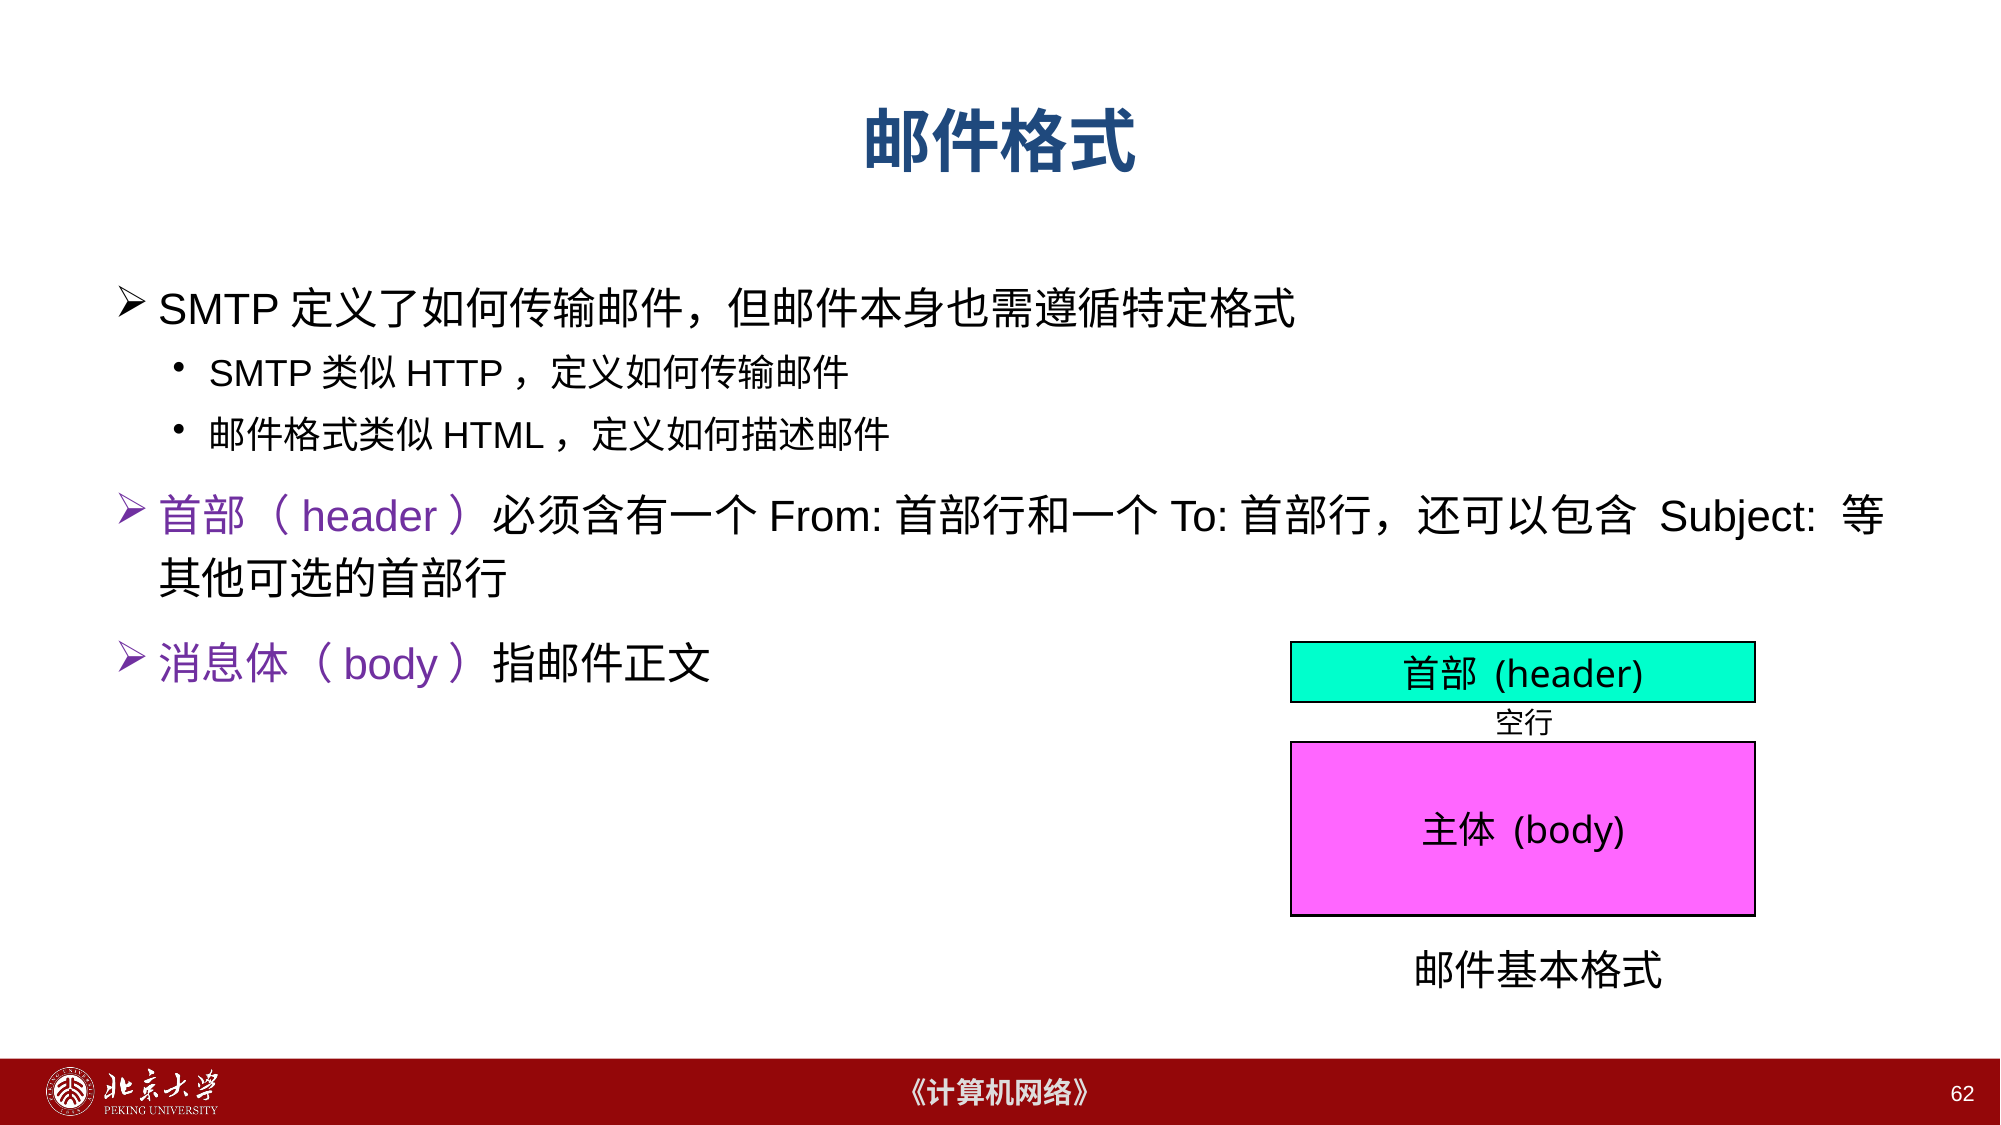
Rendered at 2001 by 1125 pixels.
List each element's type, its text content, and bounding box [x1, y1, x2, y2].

picture [46, 1067, 218, 1116]
slide_number 62 [1522, 1072, 1990, 1125]
text_box 邮件基本格式 [1398, 936, 1679, 1002]
text_box 主体 (body) [1290, 742, 1756, 916]
text_box 空行 [1377, 696, 1673, 747]
text_box 首部 (header) [1290, 641, 1756, 703]
list SMTP定义了如何传输邮件，但邮件本身也需遵循特定格式 SMTP类似HTTP，定义如何传输邮件 邮件格式类似HTML，定义如何描述邮件 首部（header）必须含有一个From:首部行和一个To:首部行，还可以包含 Subject: 等其他可选的首部行 消息体（body）指邮件正文 [99, 262, 1900, 1005]
title 邮件格式 [99, 45, 1900, 233]
